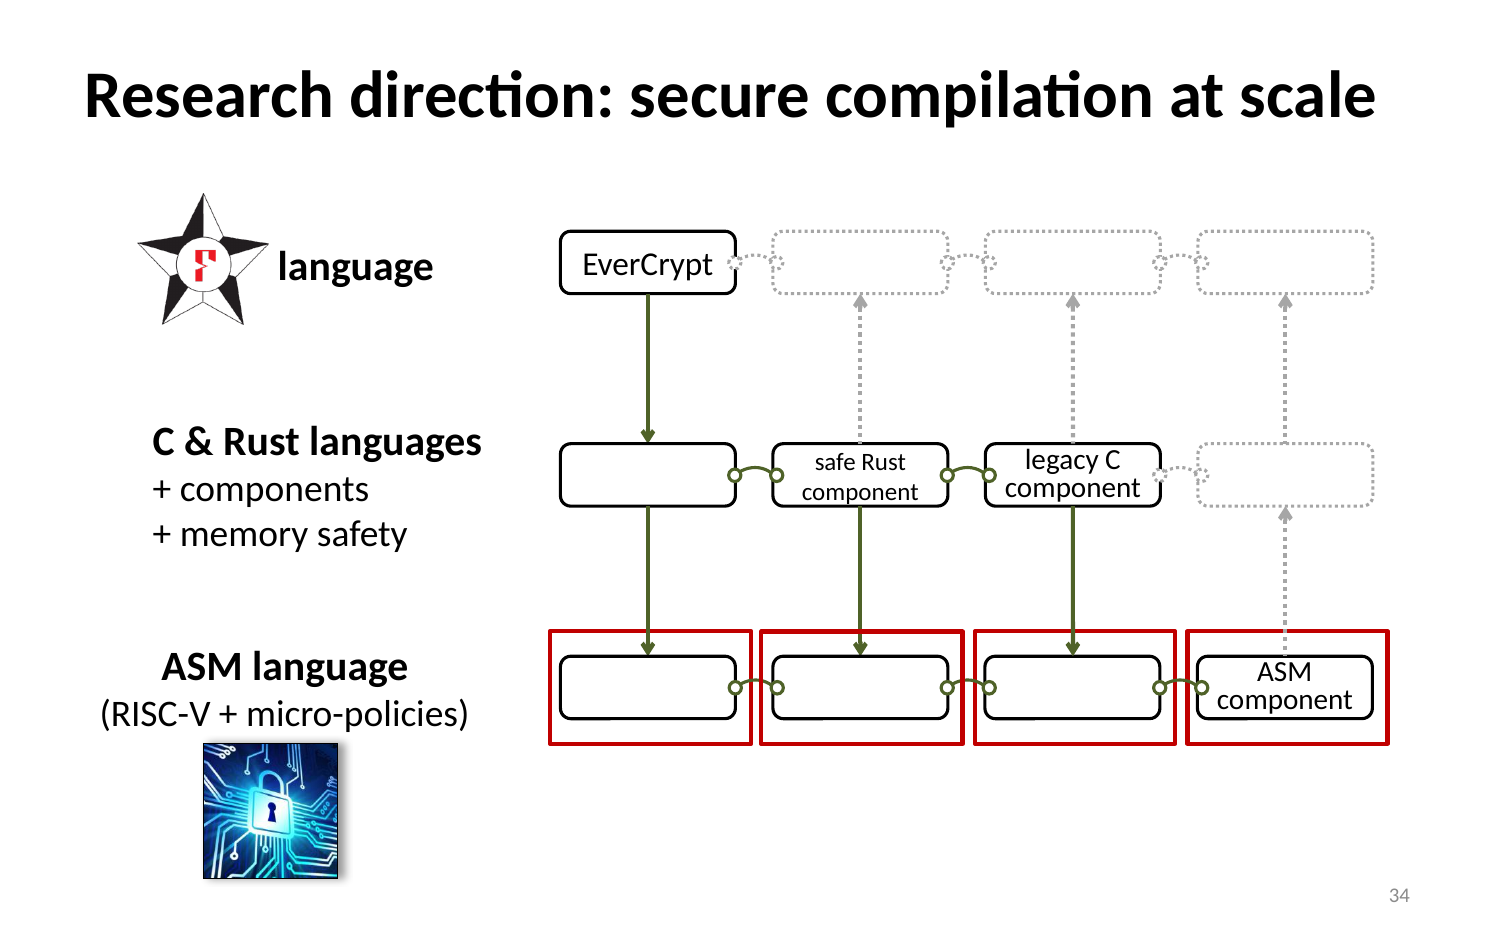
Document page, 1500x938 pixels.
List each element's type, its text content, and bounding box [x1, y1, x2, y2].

slide_number 34 [1074, 868, 1425, 919]
text_box safe Rust component [770, 441, 950, 509]
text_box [723, 680, 784, 736]
picture [286, 869, 296, 879]
text_box [1195, 229, 1376, 296]
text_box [935, 680, 996, 736]
picture [202, 743, 338, 879]
text_box EverCrypt [558, 229, 738, 296]
text_box [982, 654, 1162, 721]
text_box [722, 468, 784, 523]
text_box [973, 721, 1177, 746]
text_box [1147, 468, 1209, 523]
text_box legacy C component [983, 441, 1163, 509]
text_box ASM language (RISC-V + micro-policies) [84, 631, 485, 741]
text_box [1195, 441, 1376, 509]
text_box [1078, 629, 1177, 679]
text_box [722, 255, 784, 311]
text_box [935, 255, 996, 311]
title Research direction: secure compilation at scale [37, 12, 1425, 169]
text_box [558, 654, 738, 721]
text_box [759, 629, 965, 746]
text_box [1147, 680, 1209, 736]
text_box [983, 229, 1163, 296]
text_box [1147, 255, 1209, 311]
text_box ASM component [1195, 654, 1375, 721]
text_box C & Rust languages + components + memory safety [137, 406, 498, 561]
text_box [973, 629, 1068, 679]
text_box [548, 629, 753, 746]
text_box [558, 441, 738, 509]
picture [137, 193, 269, 325]
text_box language [273, 231, 449, 296]
text_box [1185, 629, 1390, 746]
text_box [935, 468, 996, 523]
text_box [770, 229, 950, 296]
